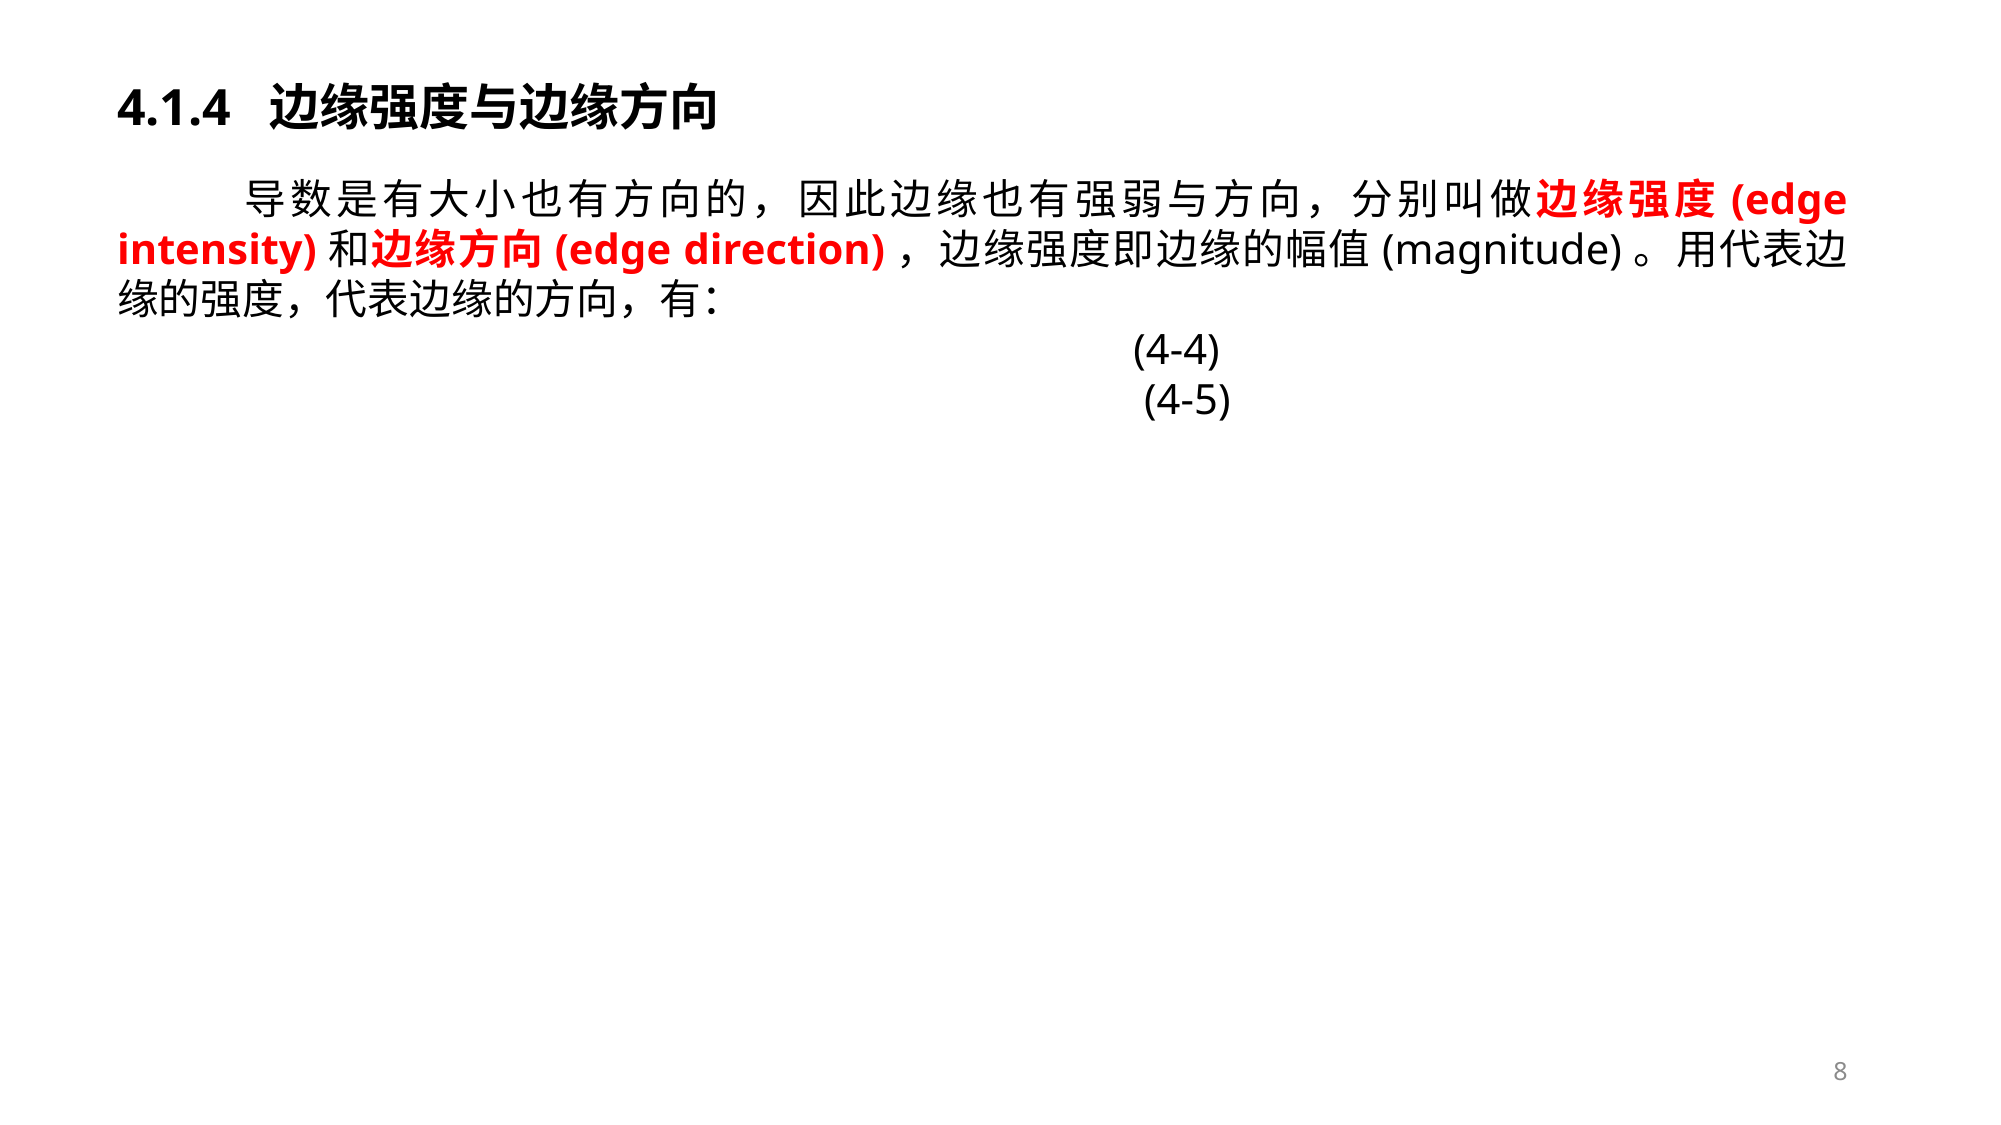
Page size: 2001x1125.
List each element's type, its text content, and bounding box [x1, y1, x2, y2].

slide_number 8 [1412, 1042, 1863, 1103]
text_box 4.1.4 边缘强度与边缘方向 [102, 67, 1441, 143]
